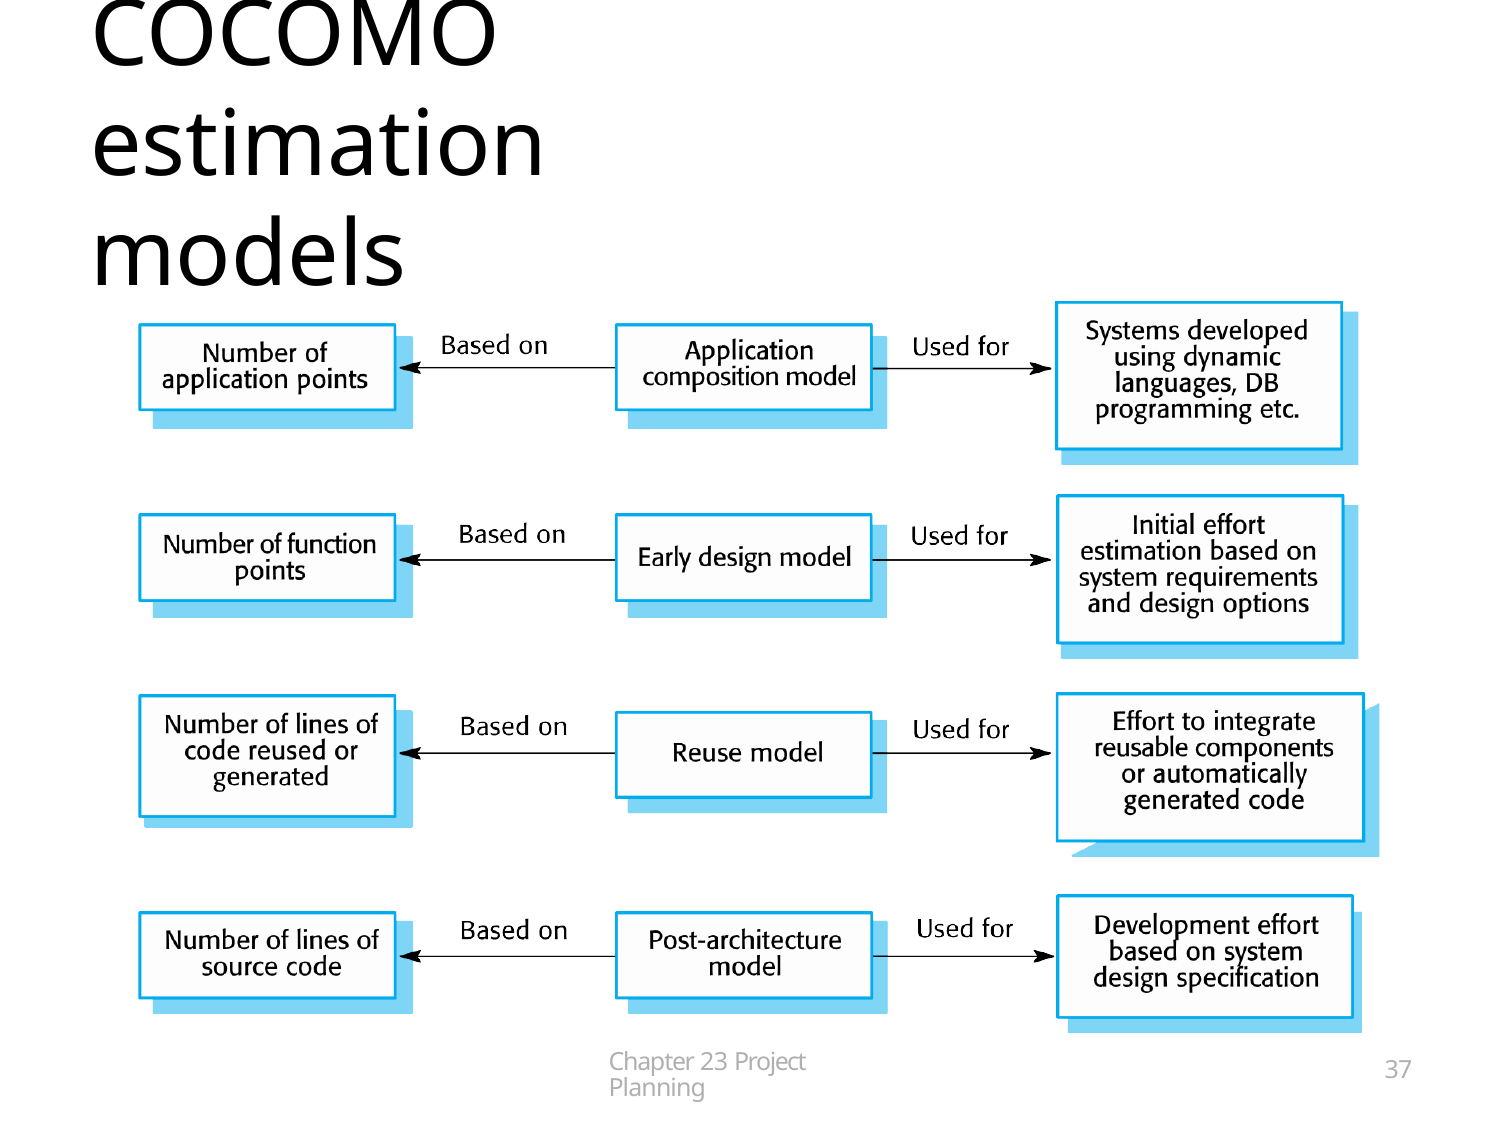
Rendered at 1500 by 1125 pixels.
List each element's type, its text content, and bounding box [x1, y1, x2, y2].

text_box [1056, 494, 1359, 659]
text_box [1056, 894, 1362, 1033]
text_box [138, 694, 1051, 828]
text_box [138, 301, 1359, 465]
text_box [138, 911, 606, 1014]
slide_number 37 [1380, 748, 1415, 1125]
footer Chapter 23 Project Planning [606, 748, 894, 1125]
text_box [1055, 692, 1380, 857]
text_box [894, 911, 1055, 1014]
text_box [138, 513, 1051, 618]
title COCOMO estimation models [87, 0, 776, 304]
